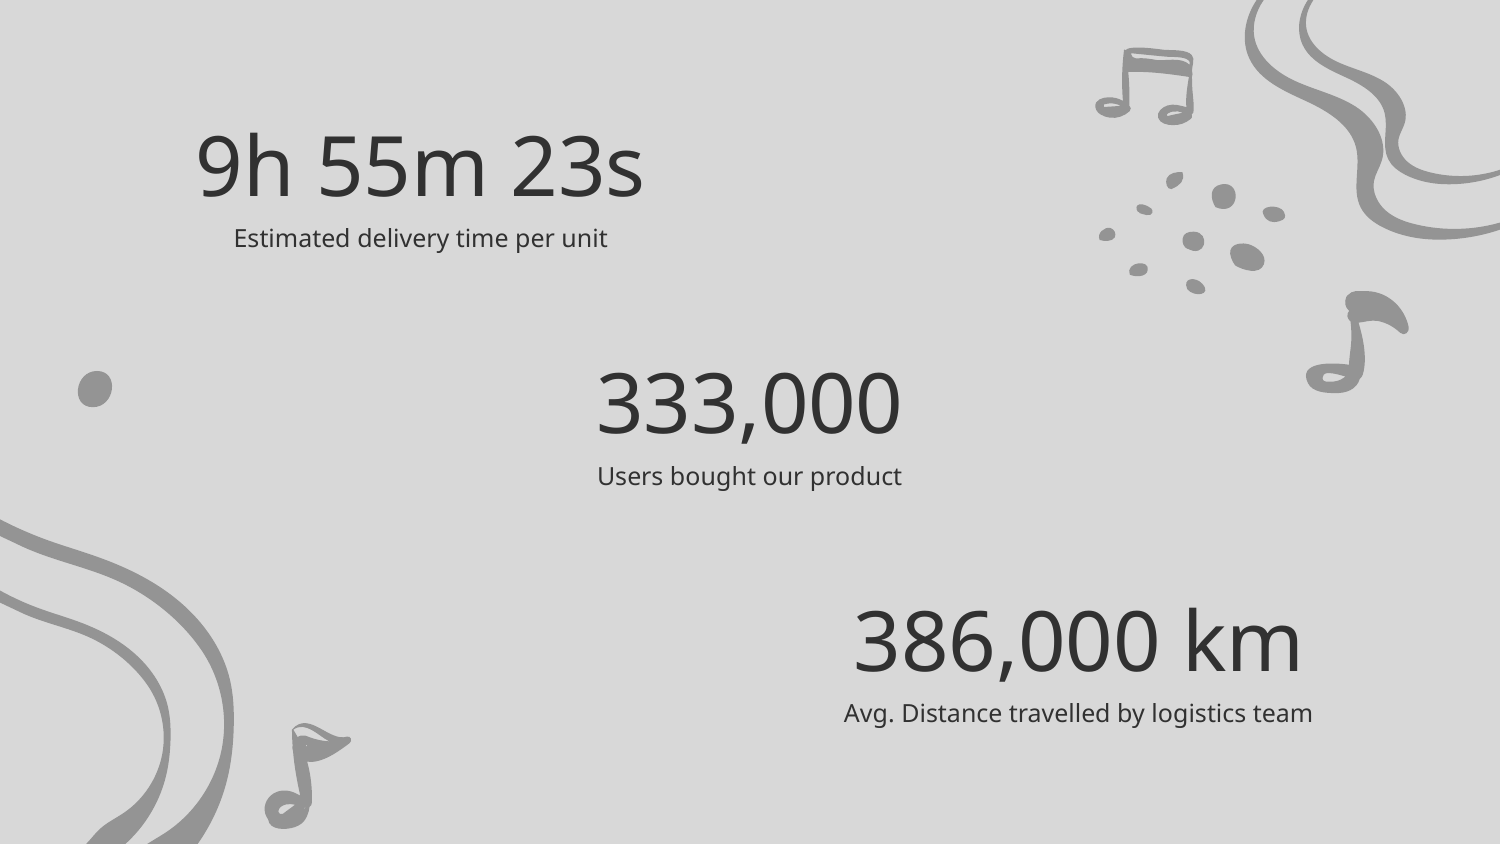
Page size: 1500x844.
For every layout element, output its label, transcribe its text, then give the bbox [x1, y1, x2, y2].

subtitle Avg. Distance travelled by logistics team [792, 683, 1366, 744]
subtitle Users bought our product [463, 445, 1037, 507]
title 333,000 [463, 337, 1037, 445]
title 386,000 km [792, 574, 1366, 683]
subtitle Estimated delivery time per unit [134, 227, 708, 269]
title 9h 55m 23s [134, 99, 708, 227]
